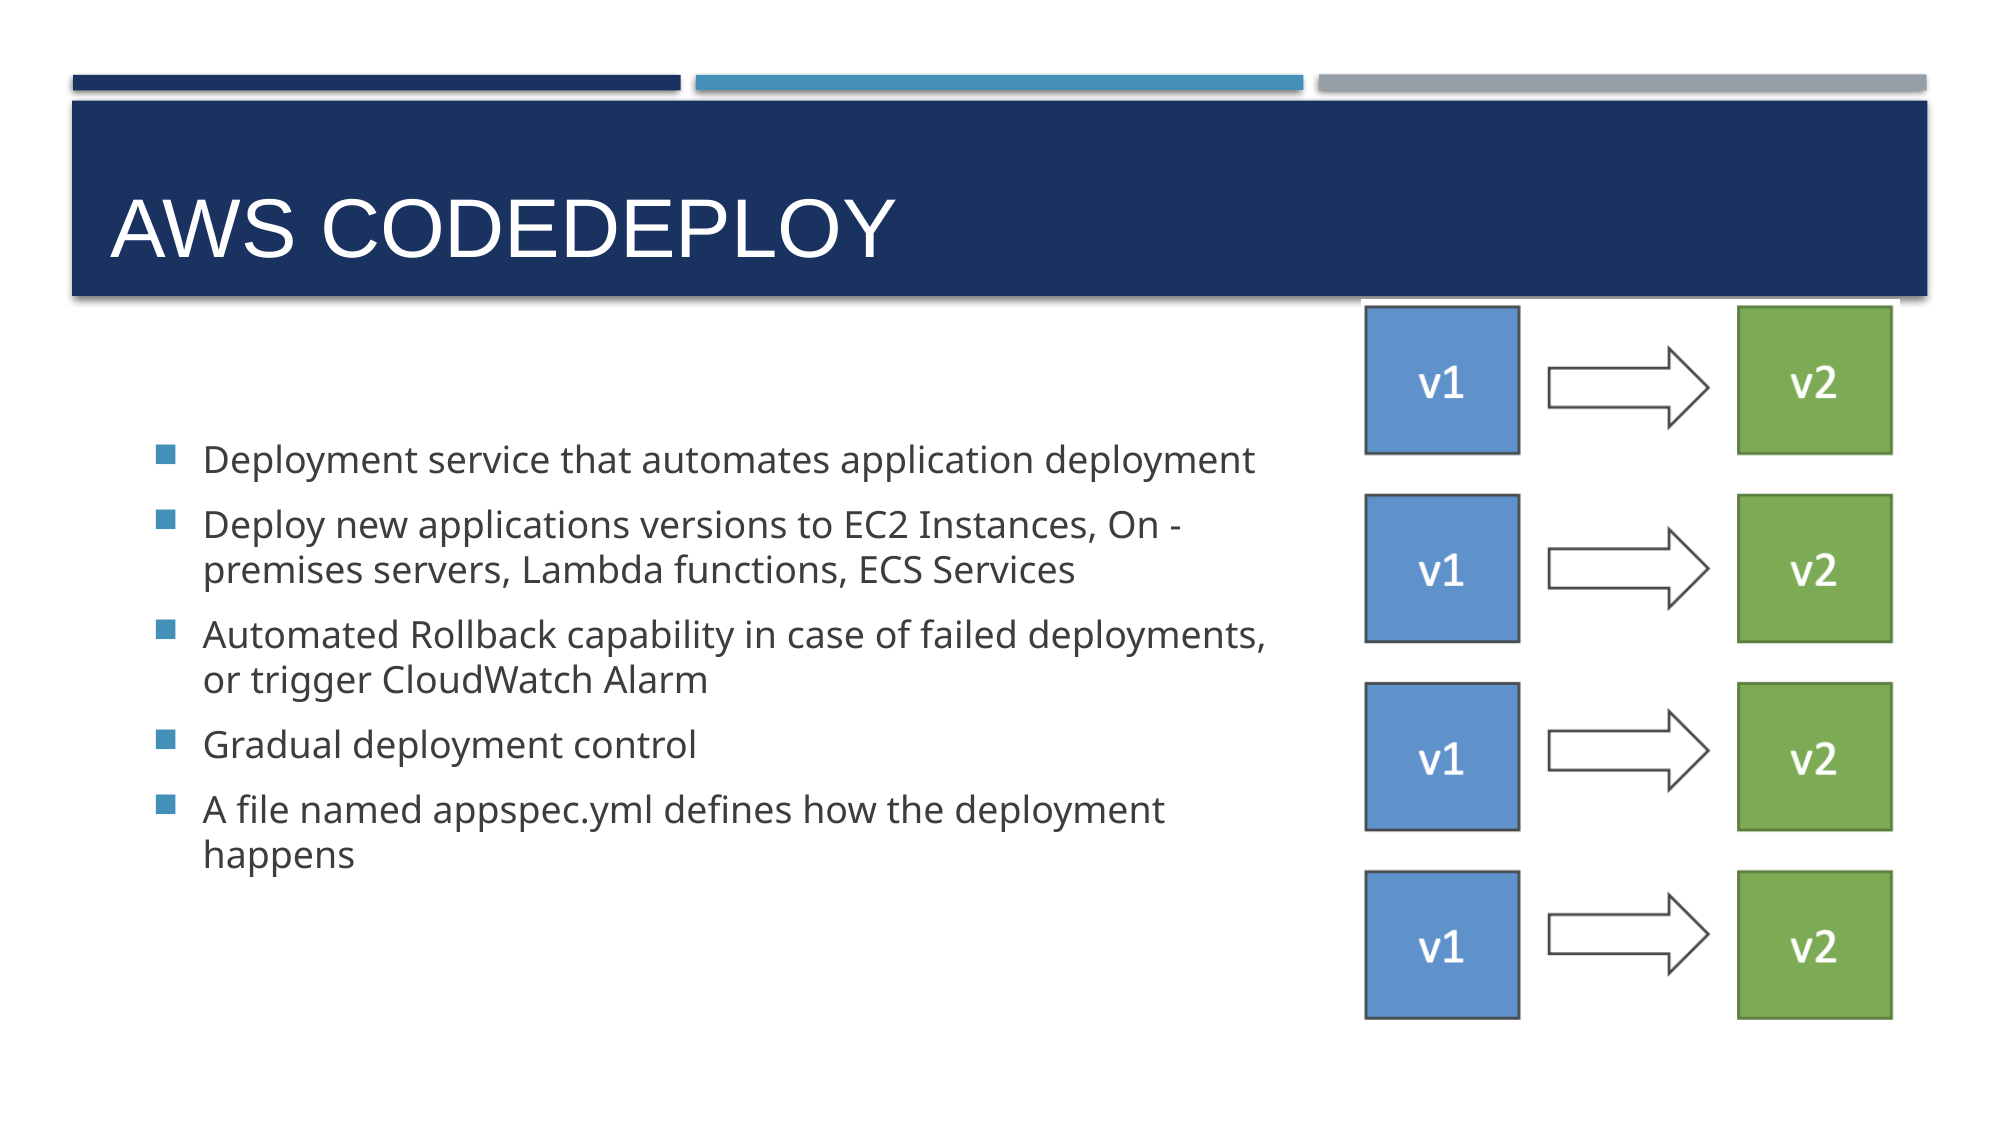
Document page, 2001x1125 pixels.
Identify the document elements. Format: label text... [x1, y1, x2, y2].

title AWS CodeDeploy [95, 115, 1905, 282]
list Deployment service that automates application deployment Deploy new applications versions to EC2 Instances, On -premises servers, Lambda functions, ECS Services Automated Rollback capability in case of failed deployments, or trigger CloudWatch Alarm Gradual deployment control A file named appspec.yml defines how the deployment happens [137, 299, 1314, 1014]
picture [1361, 298, 1900, 1023]
